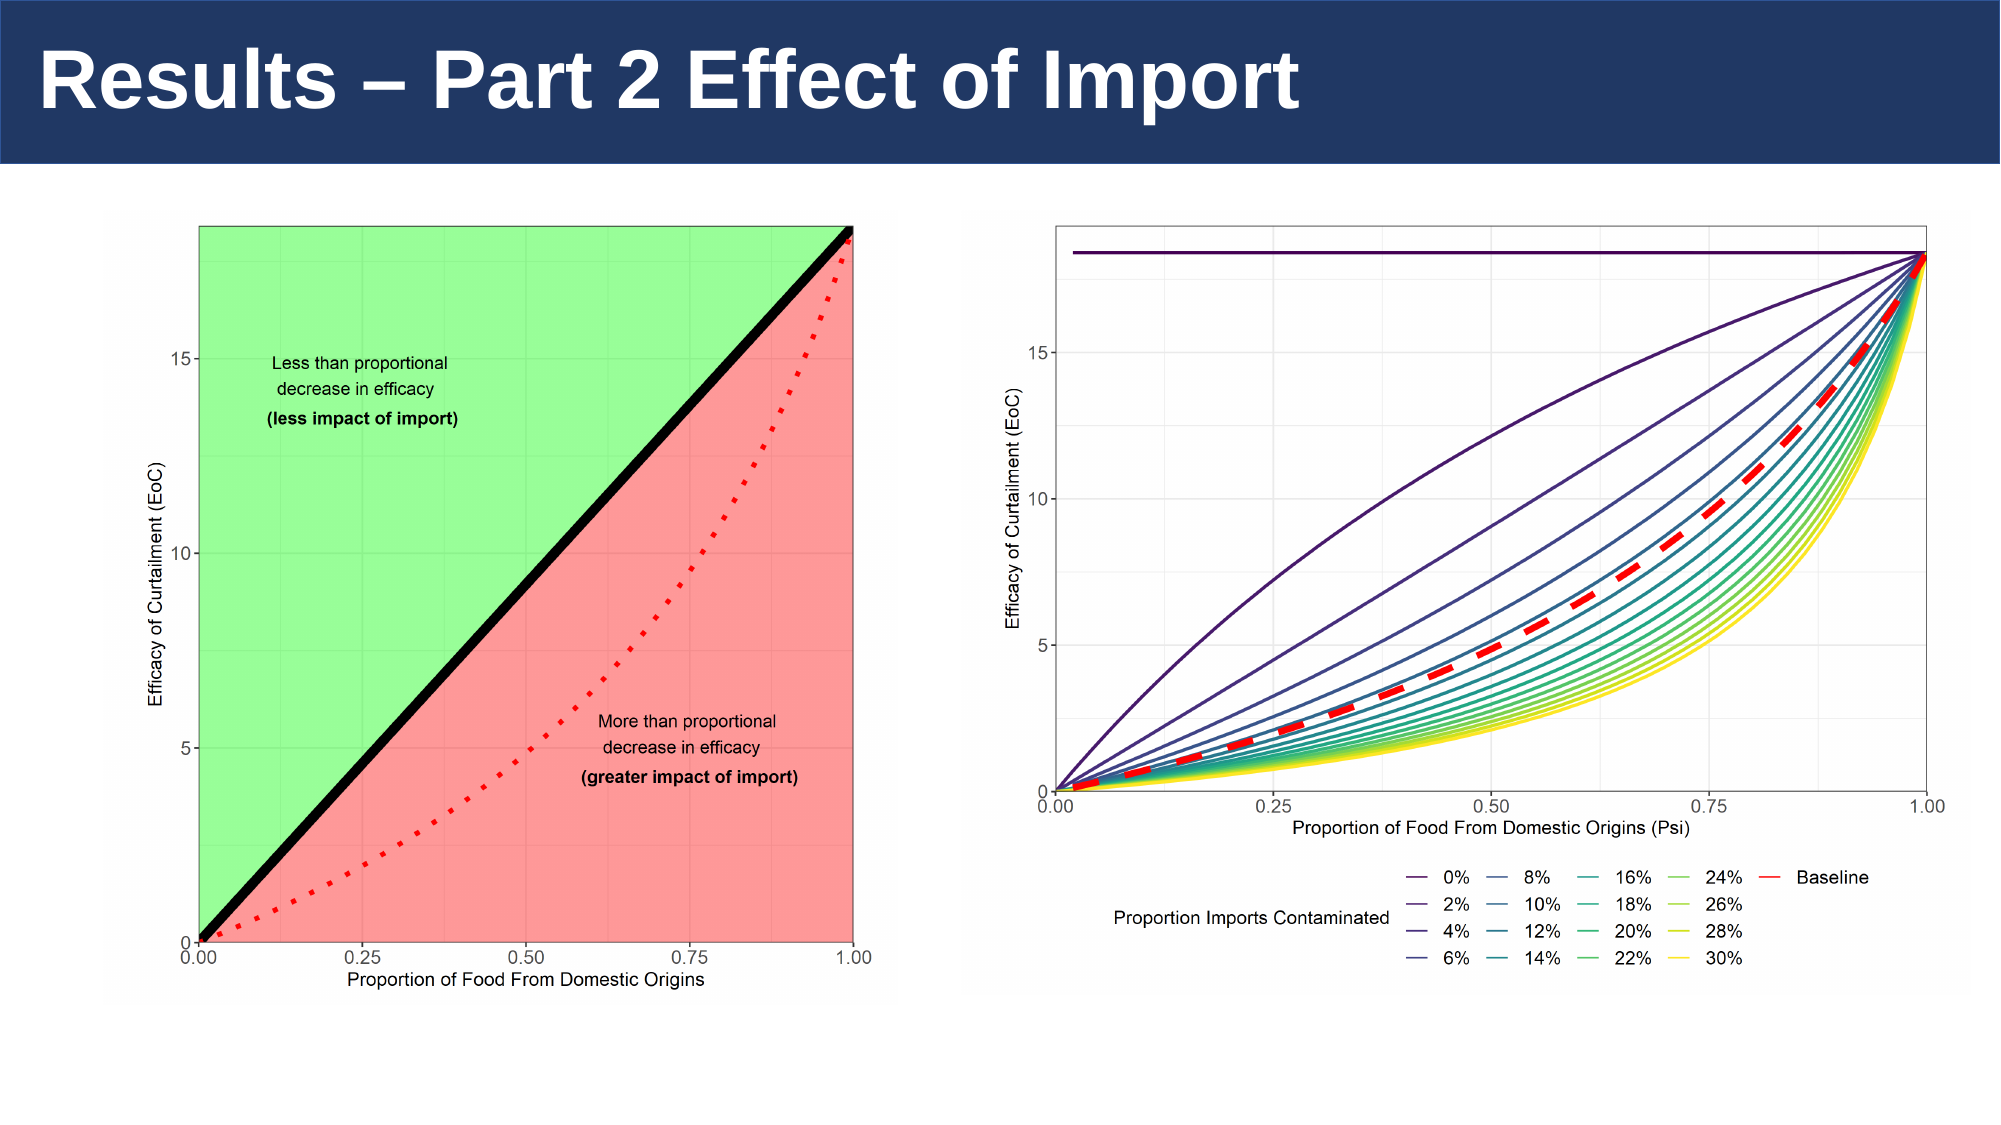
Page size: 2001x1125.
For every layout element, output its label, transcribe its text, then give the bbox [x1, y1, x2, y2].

picture [103, 210, 898, 1005]
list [961, 210, 1971, 996]
text_box Results – Part 2 Effect of Import [0, 0, 2000, 164]
